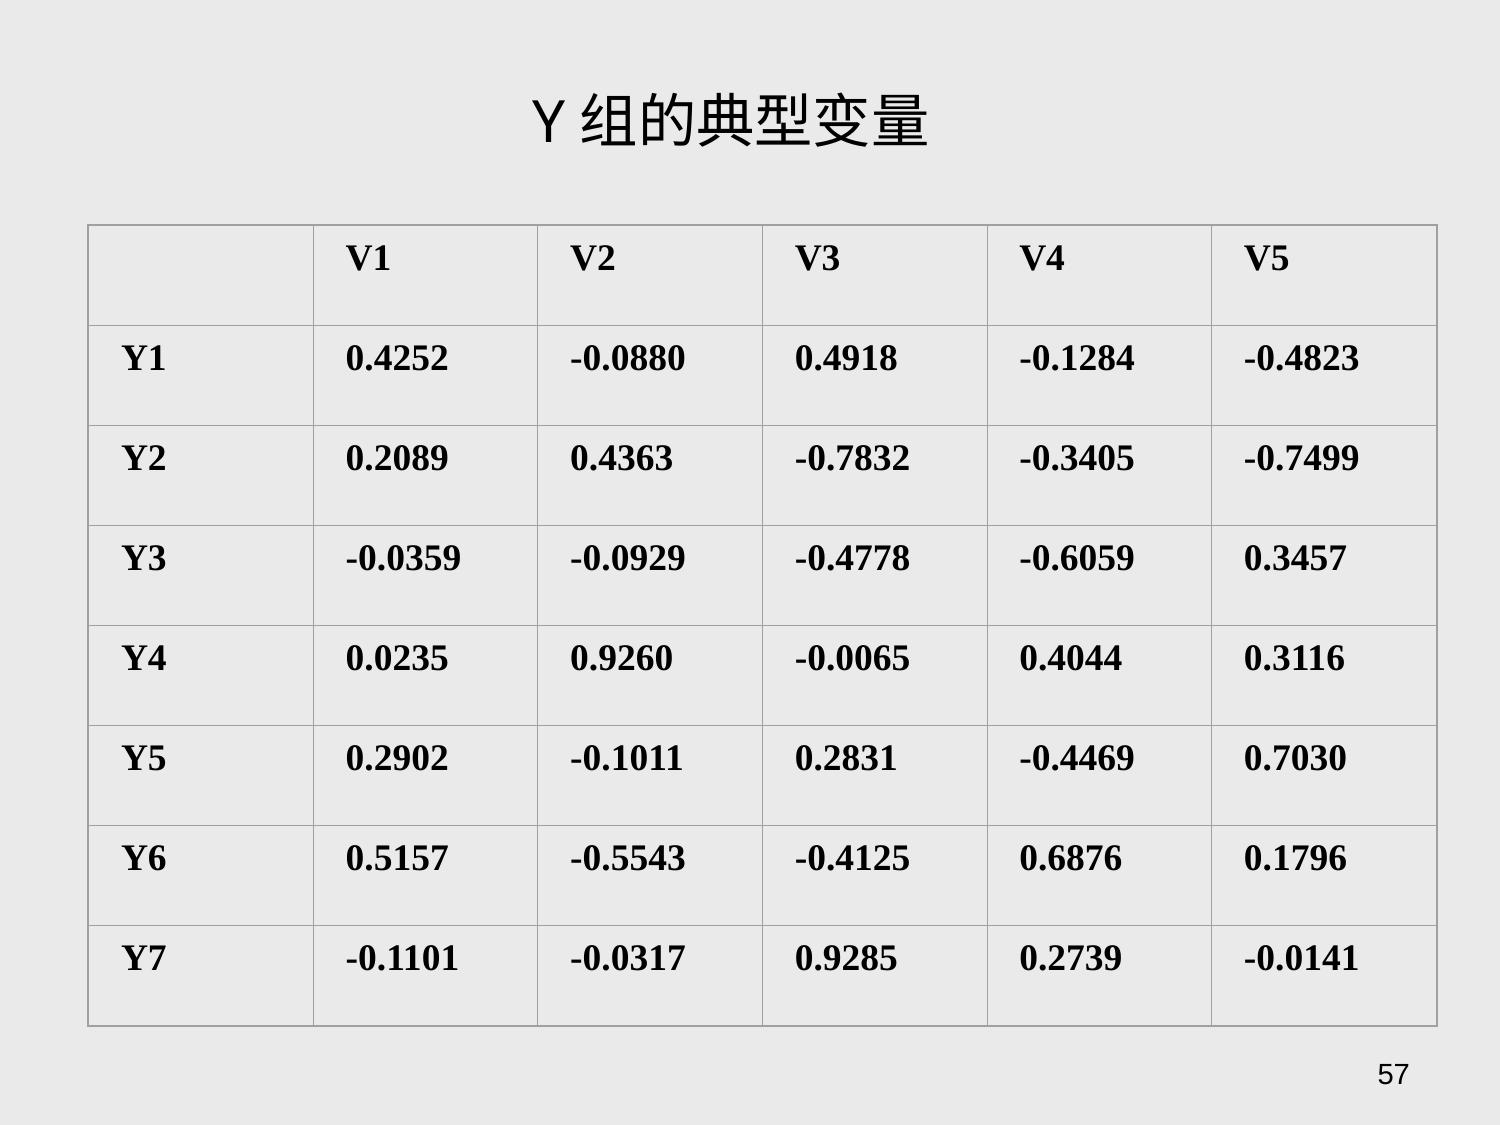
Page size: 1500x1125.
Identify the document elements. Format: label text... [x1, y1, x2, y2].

text_box Y组的典型变量 [324, 49, 1138, 188]
slide_number 57 [1074, 1042, 1425, 1103]
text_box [87, 224, 1438, 1027]
